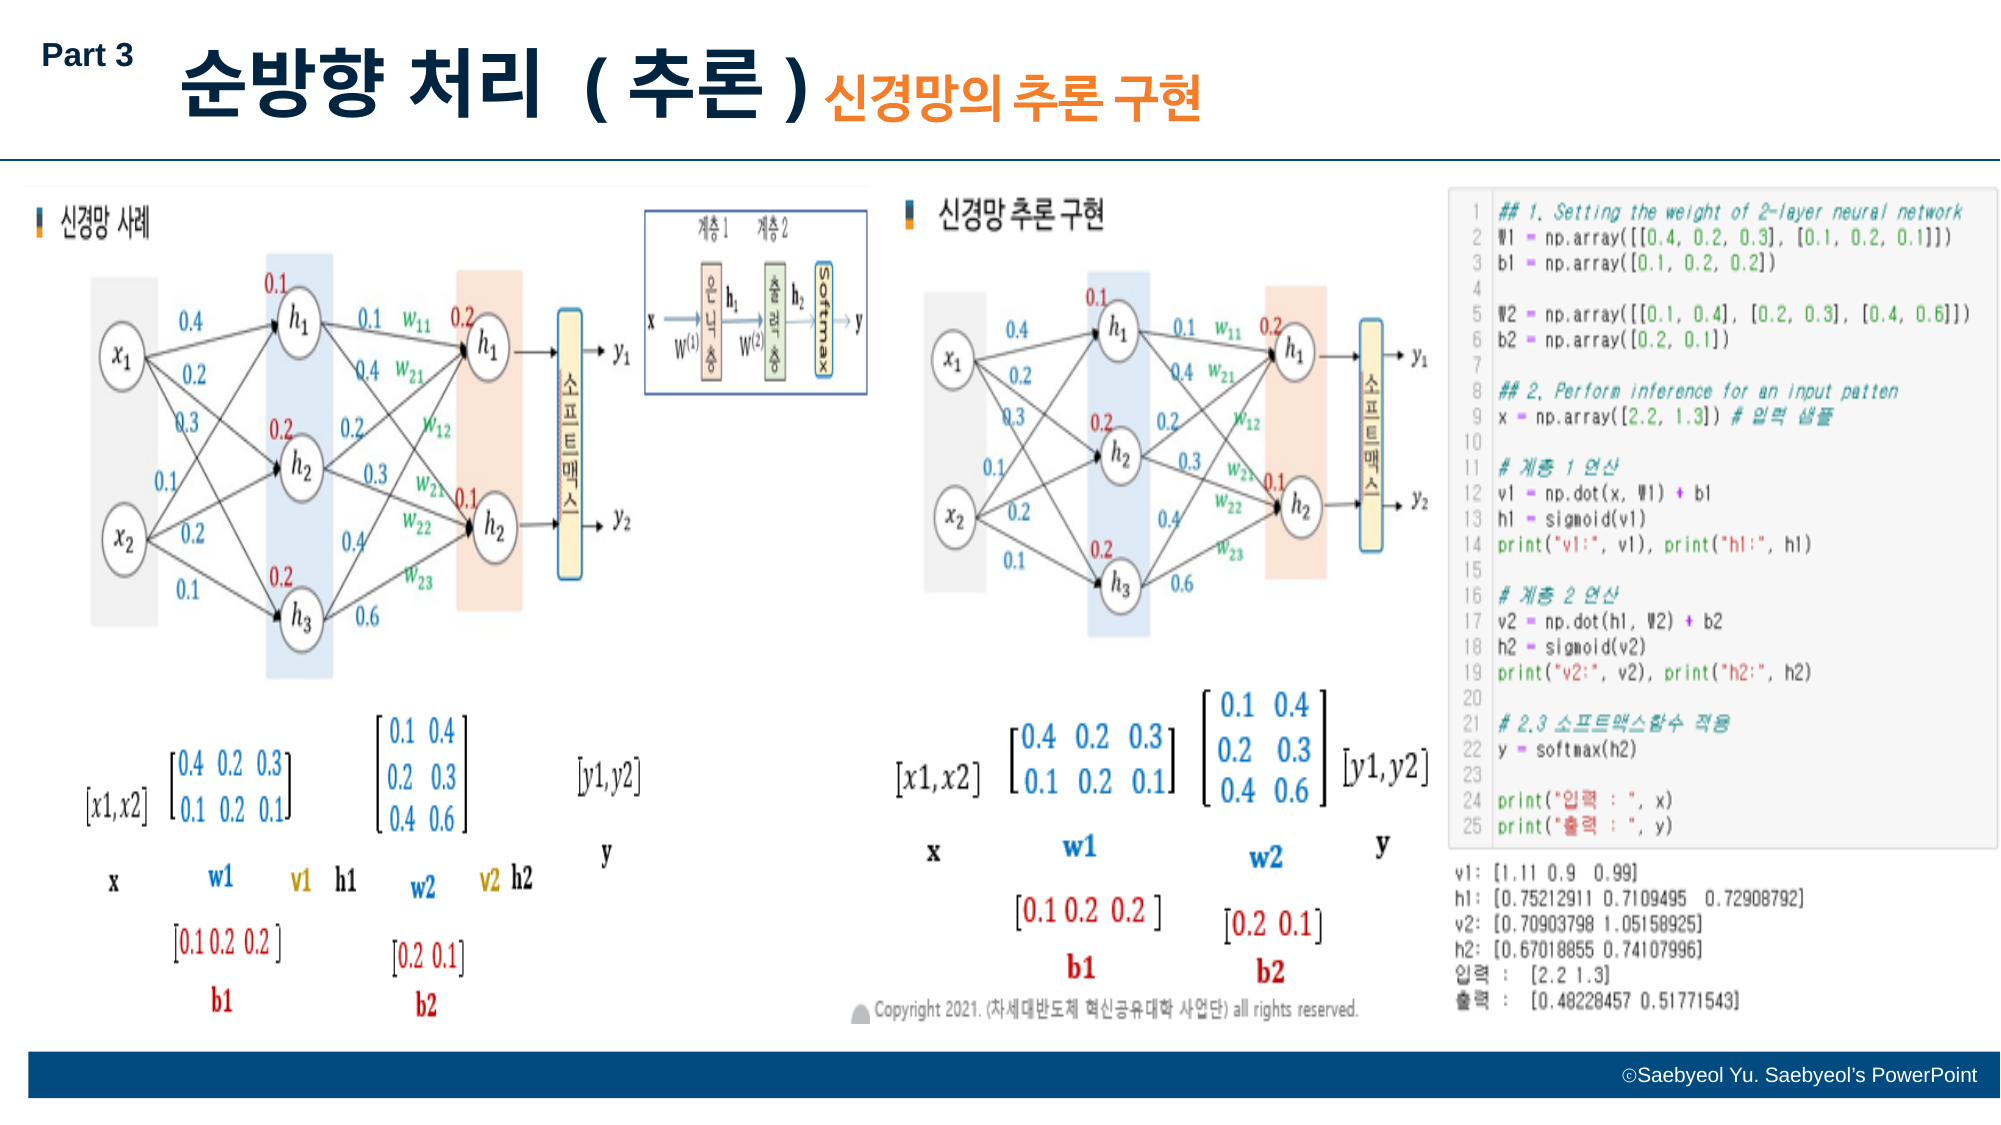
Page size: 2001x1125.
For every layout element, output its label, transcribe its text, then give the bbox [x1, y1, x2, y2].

text_box Part 3 [26, 26, 165, 81]
text_box 순방향 처리 (추론) [164, 28, 1485, 134]
picture [22, 185, 2000, 1024]
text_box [824, 71, 1248, 130]
